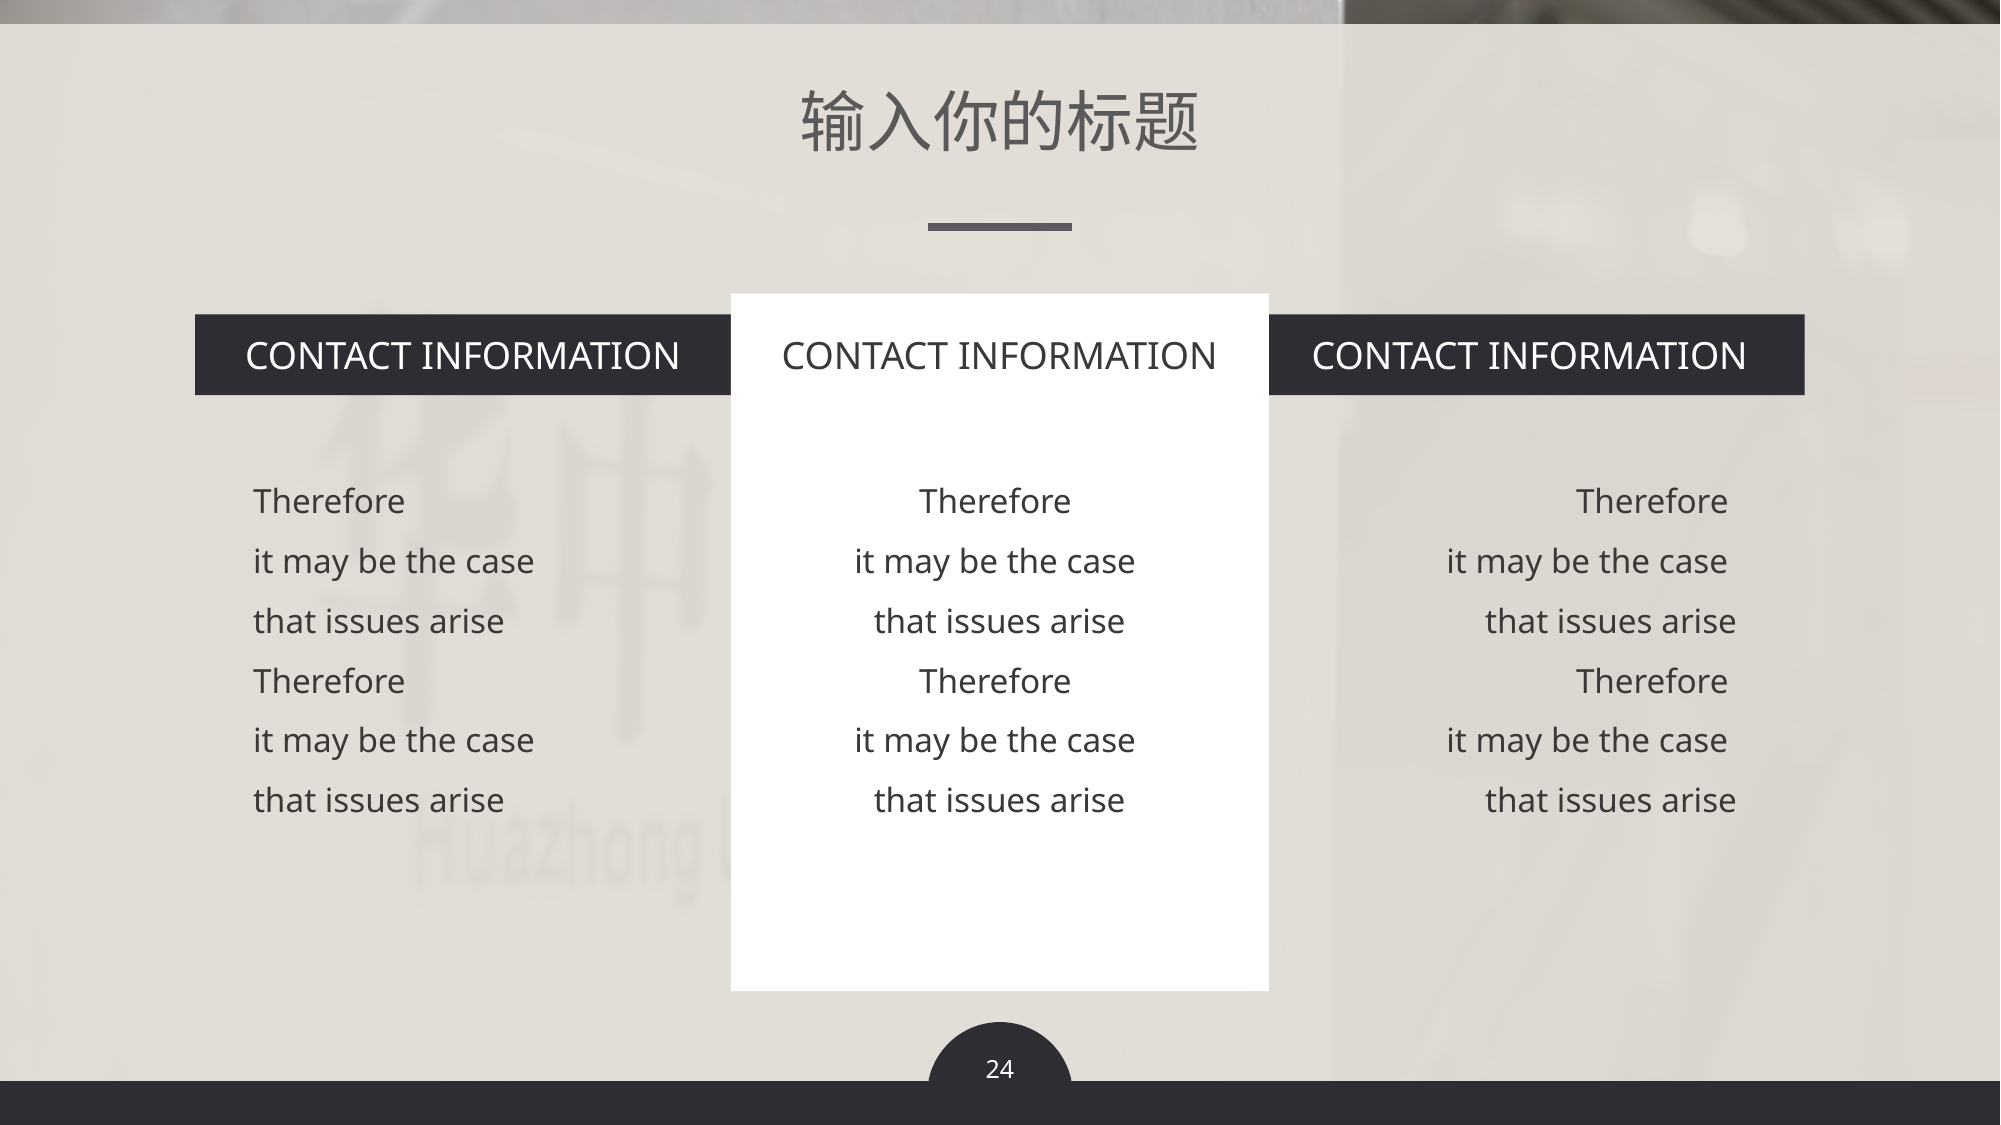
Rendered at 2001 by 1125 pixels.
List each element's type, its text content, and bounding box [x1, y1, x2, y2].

picture [0, 0, 2000, 24]
text_box Therefore it may be the case that issues arise Therefore it may be the case that issues arise [798, 452, 1202, 827]
text_box [194, 313, 730, 396]
text_box Therefore it may be the case that issues arise Therefore it may be the case that issues arise [238, 452, 642, 827]
text_box Therefore it may be the case that issues arise Therefore it may be the case that issues arise [1349, 452, 1753, 827]
text_box 输入你的标题 [784, 72, 1215, 212]
text_box CONTACT INFORMATION [748, 324, 1251, 385]
text_box [1270, 313, 1806, 396]
text_box CONTACT INFORMATION [211, 324, 715, 385]
slide_number 24 [948, 1040, 1052, 1101]
text_box CONTACT INFORMATION [1278, 324, 1781, 385]
text_box [730, 292, 1270, 992]
